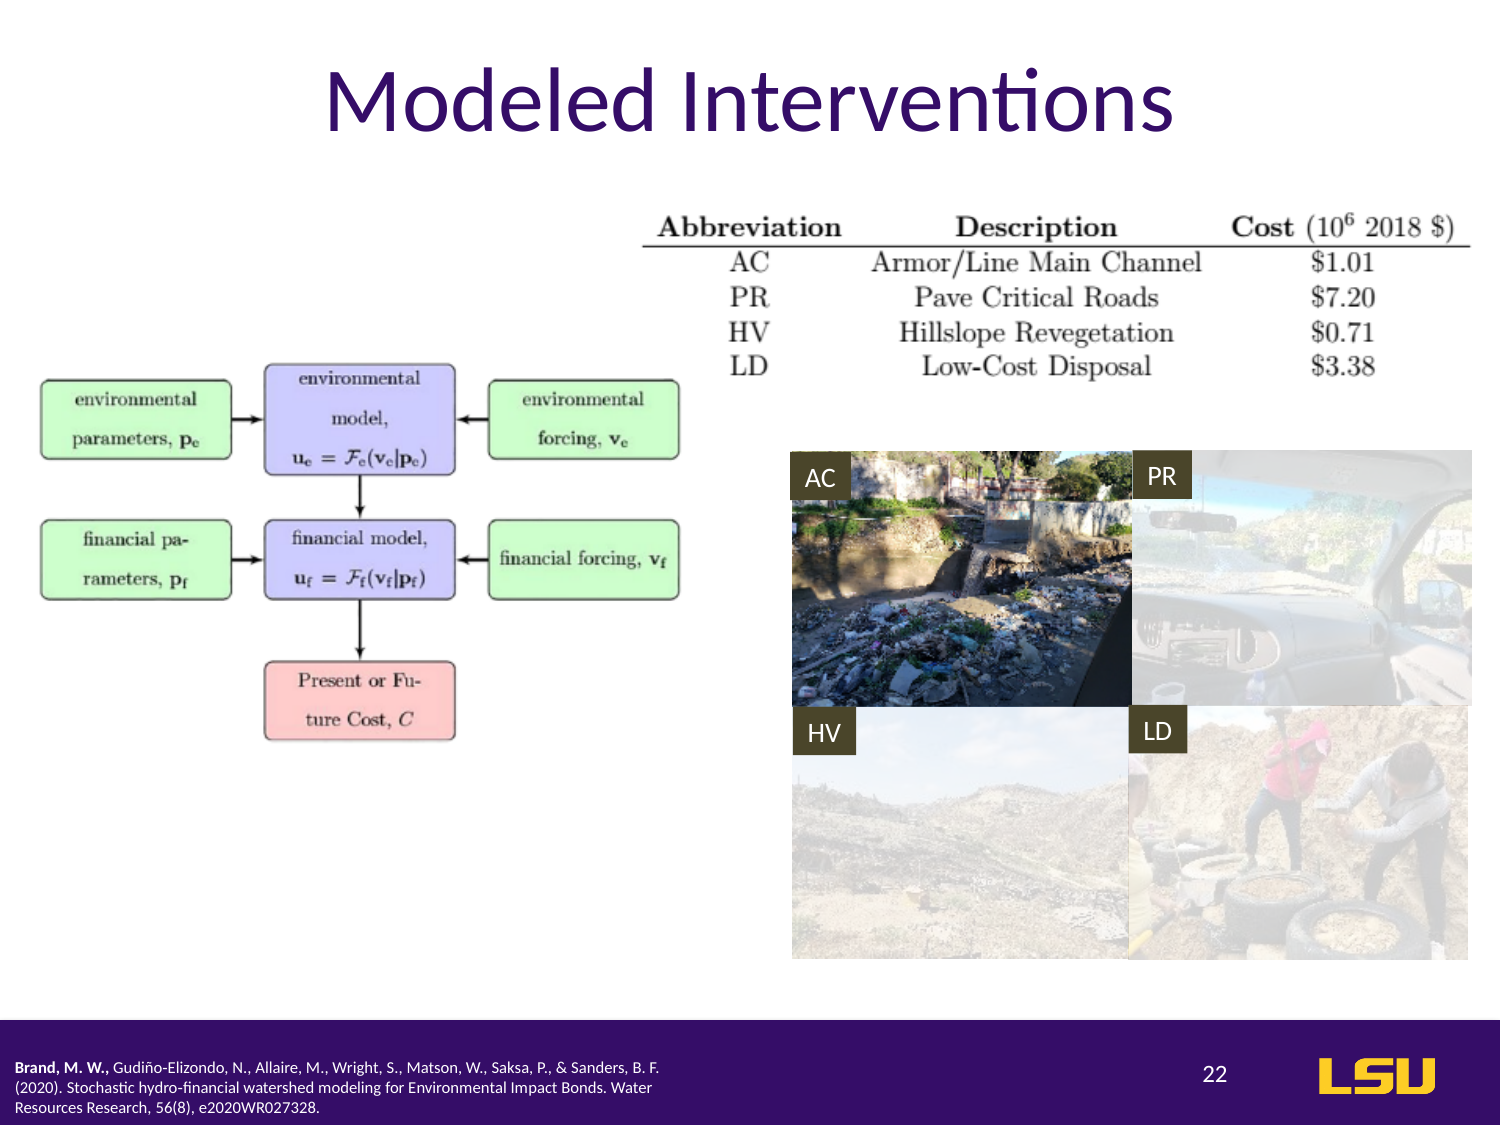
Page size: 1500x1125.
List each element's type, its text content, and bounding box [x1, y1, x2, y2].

text_box Brand, M. W., Gudiño‐Elizondo, N., Allaire, M., Wright, S., Matson, W., Saksa, P., & Sanders, B. F. (2020). Stochastic hydro‐financial watershed modeling for Environmental Impact Bonds. Water Resources Research, 56(8), e2020WR027328. [0, 1049, 717, 1124]
picture [14, 203, 1499, 756]
slide_number 22 [1060, 1042, 1243, 1103]
title Modeled Interventions [103, 13, 1397, 177]
picture [792, 450, 1472, 961]
